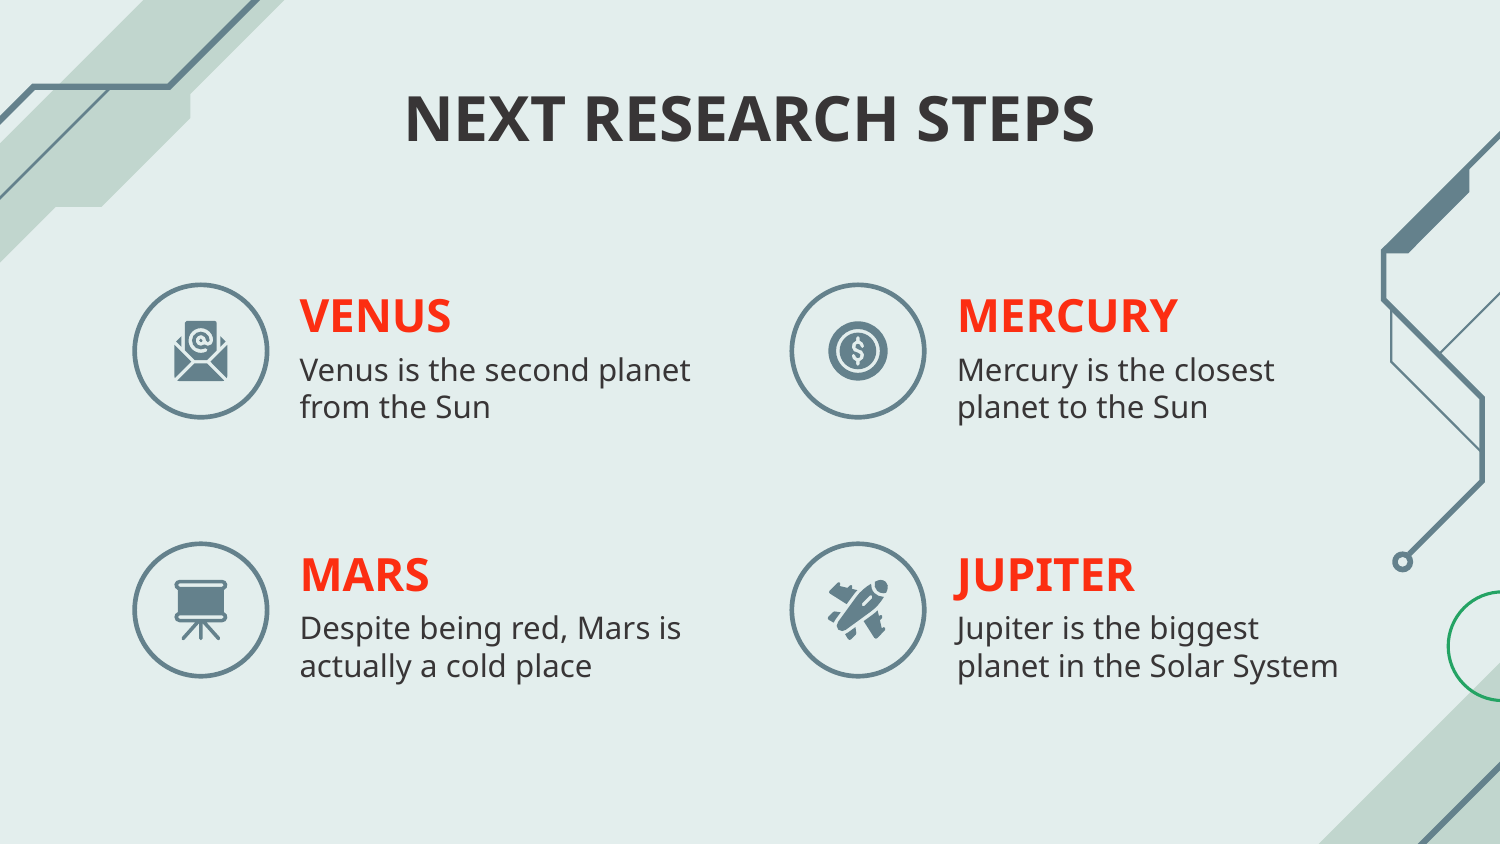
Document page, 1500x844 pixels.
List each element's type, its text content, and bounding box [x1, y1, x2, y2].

title NEXT RESEARCH STEPS [118, 63, 1382, 161]
text_box [134, 543, 268, 677]
text_box [791, 284, 925, 418]
subtitle MERCURY [941, 283, 1365, 345]
text_box [791, 543, 925, 677]
subtitle Mercury is the closest planet to the Sun [941, 345, 1365, 429]
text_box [174, 320, 228, 382]
subtitle JUPITER [941, 542, 1365, 604]
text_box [827, 579, 889, 641]
subtitle Despite being red, Mars is actually a cold place [284, 604, 708, 688]
subtitle MARS [284, 542, 708, 604]
text_box [174, 579, 228, 641]
subtitle Venus is the second planet from the Sun [284, 345, 708, 429]
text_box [828, 321, 888, 381]
text_box [134, 284, 268, 418]
subtitle VENUS [284, 283, 708, 345]
subtitle Jupiter is the biggest planet in the Solar System [941, 604, 1365, 688]
